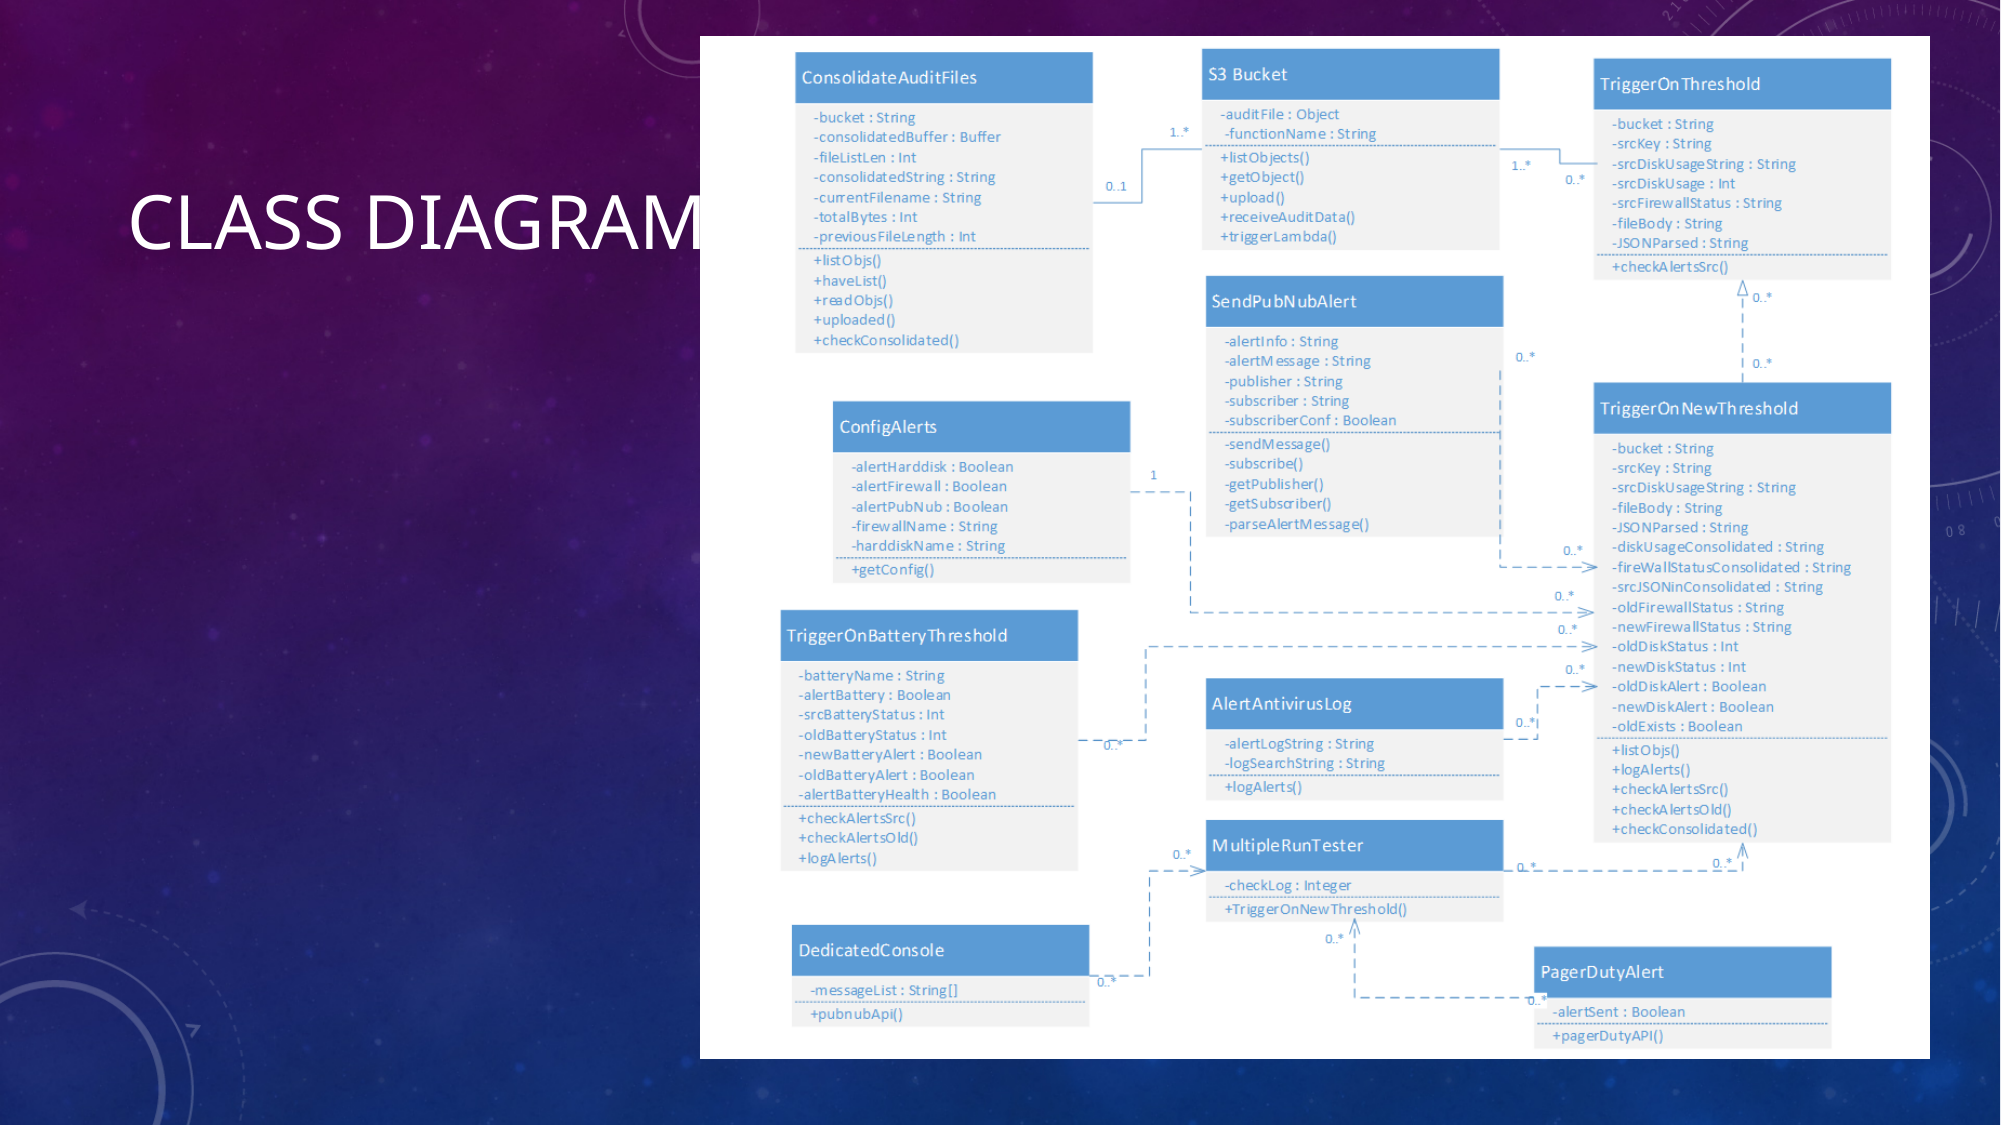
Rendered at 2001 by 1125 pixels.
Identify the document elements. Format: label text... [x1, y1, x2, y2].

picture [0, 0, 2001, 1125]
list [700, 36, 1930, 1060]
title Class diagram [112, 99, 693, 339]
